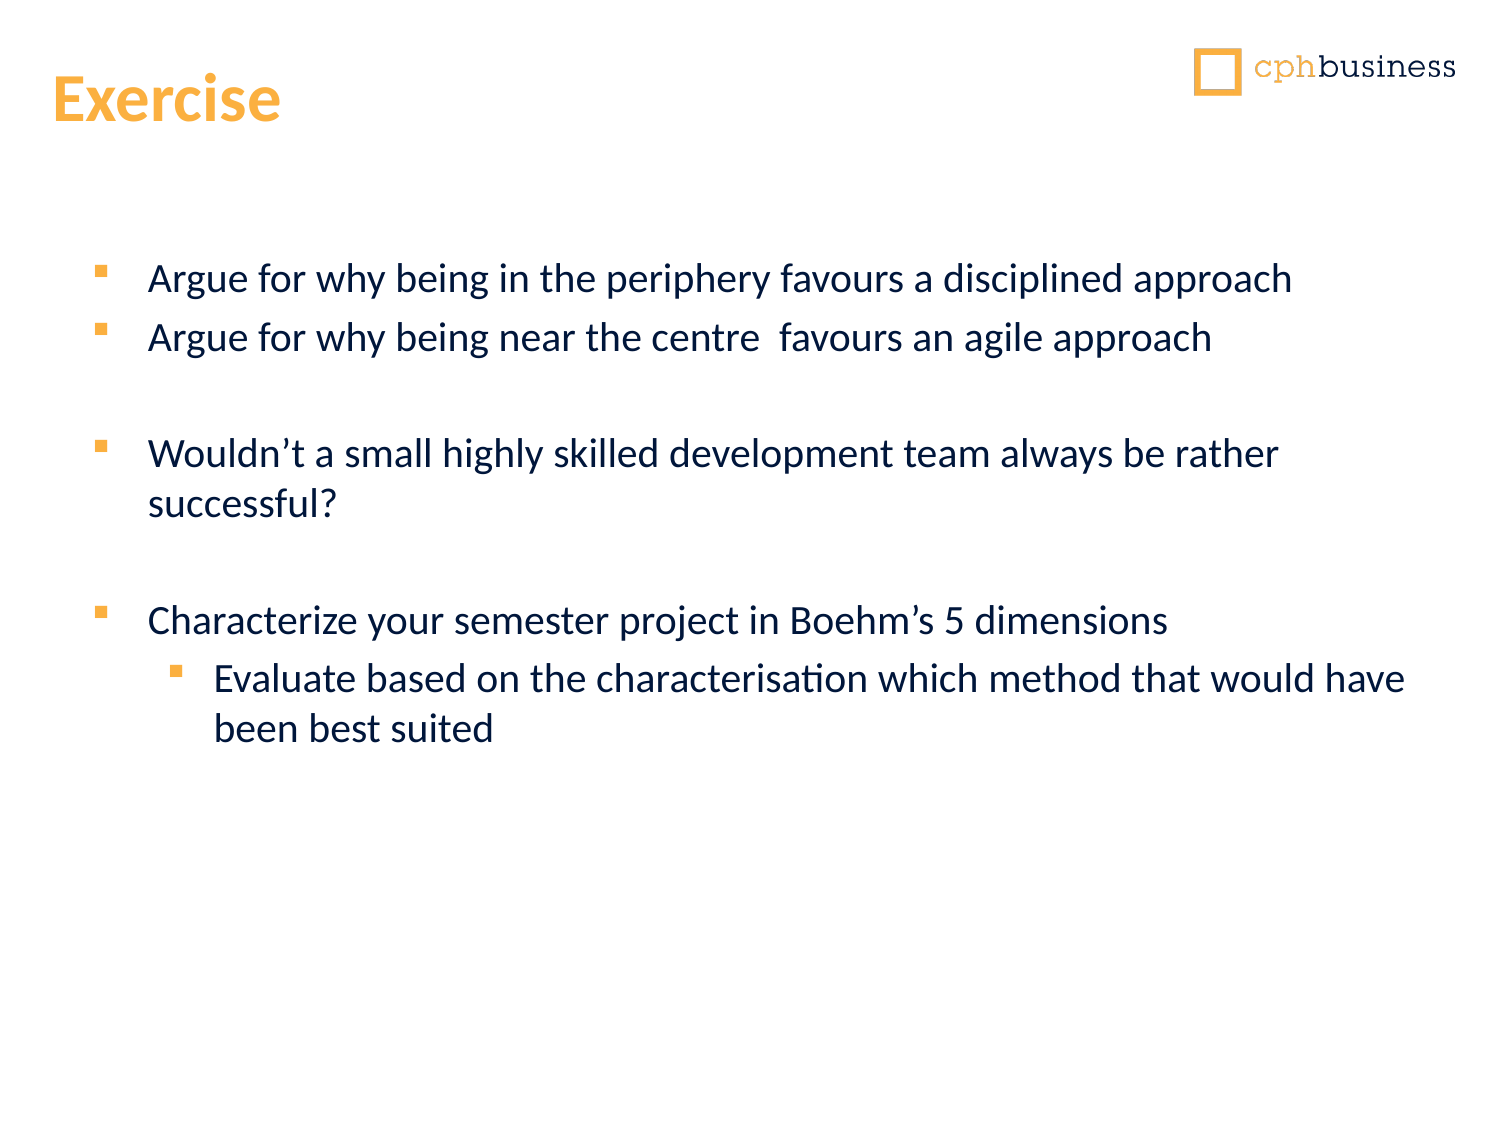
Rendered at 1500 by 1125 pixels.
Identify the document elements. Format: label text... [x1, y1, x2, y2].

picture [1147, 1, 1500, 143]
list Argue for why being in the periphery favours a disciplined approach Argue for why being near the centre favours an agile approach Wouldn’t a small highly skilled development team always be rather successful? Characterize your semester project in Boehm’s 5 dimensions Evaluate based on the characterisation which method that would have been best suited [76, 243, 1463, 1050]
title Exercise [37, 45, 1463, 163]
